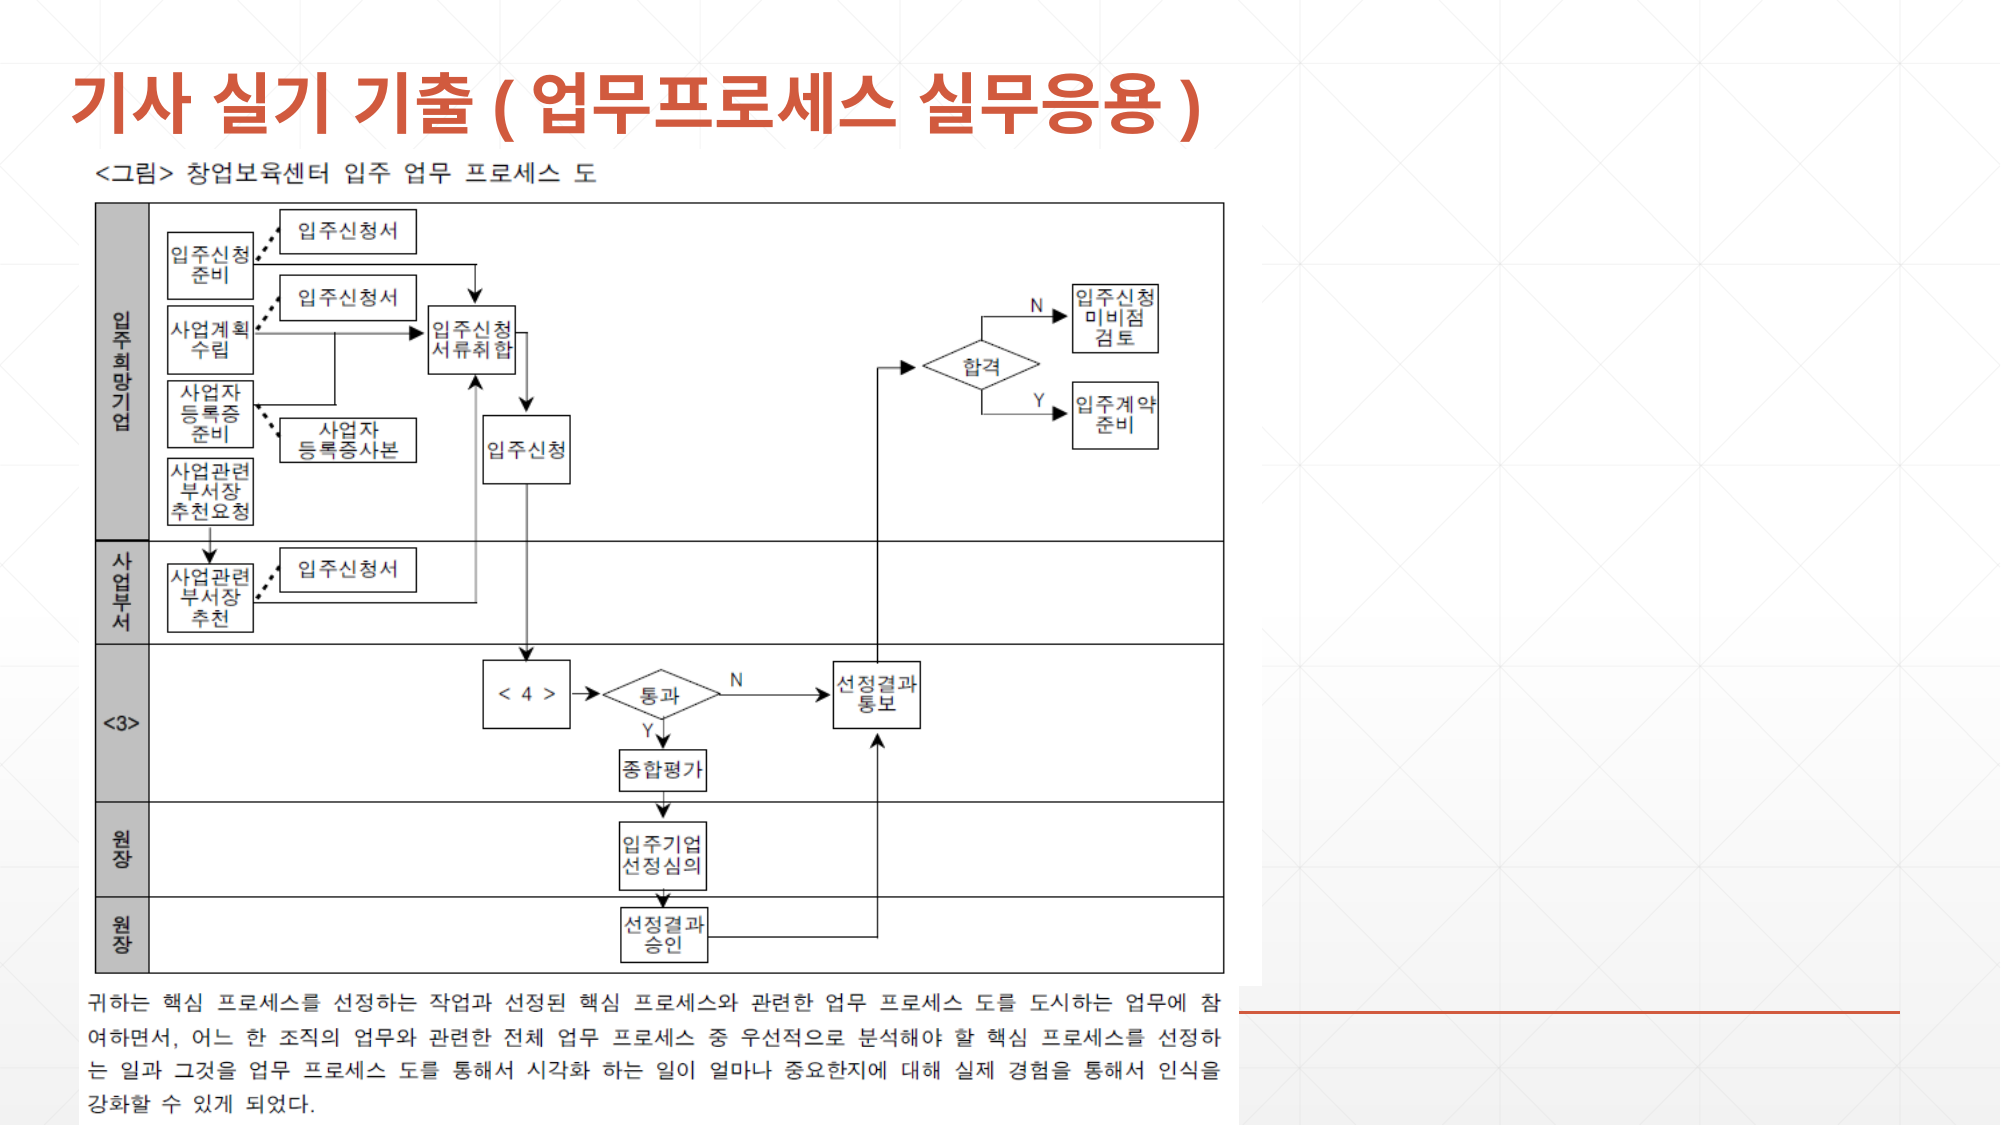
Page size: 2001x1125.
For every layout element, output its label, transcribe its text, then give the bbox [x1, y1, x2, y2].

title 기사 실기 기출(업무프로세스 실무응용) [54, 58, 1630, 150]
picture [79, 149, 1262, 1125]
